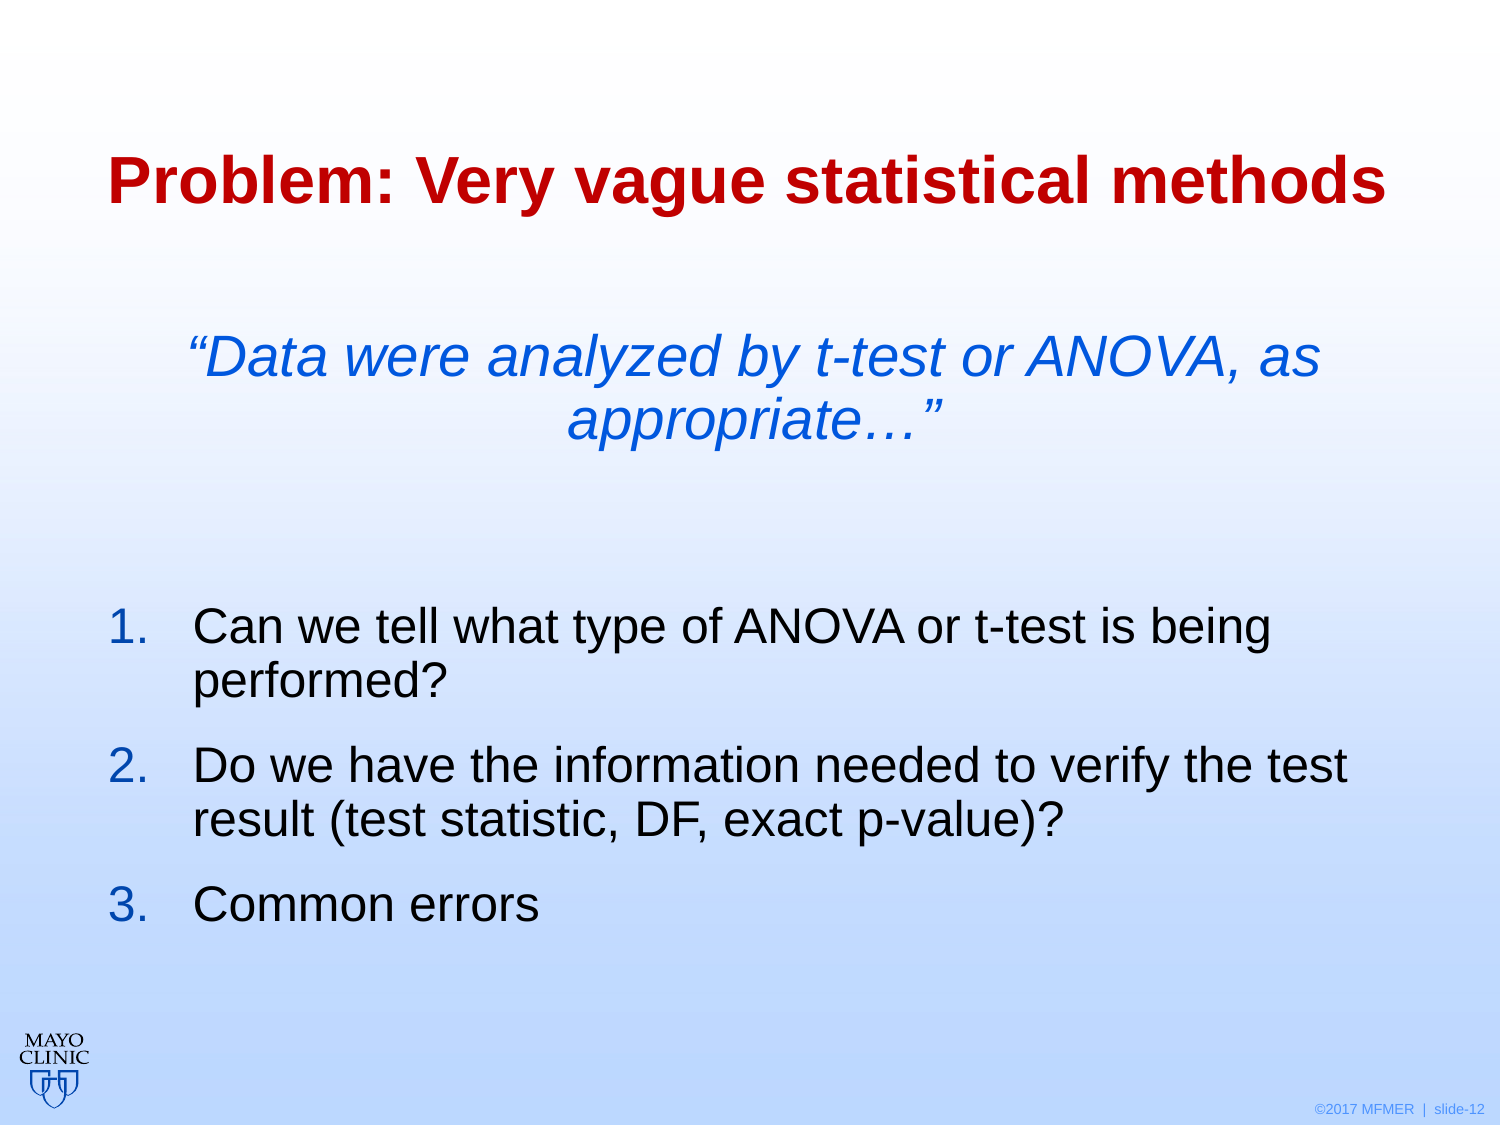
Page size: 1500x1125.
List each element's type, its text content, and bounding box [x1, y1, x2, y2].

list Can we tell what type of ANOVA or t-test is being performed? Do we have the information needed to verify the test result (test statistic, DF, exact p-value)? Common errors [108, 562, 1392, 963]
text_box “Data were analyzed by t-test or ANOVA, as appropriate…” [112, 212, 1397, 500]
title Problem: Very vague statistical methods [108, 0, 1392, 225]
picture [0, 0, 1500, 1125]
